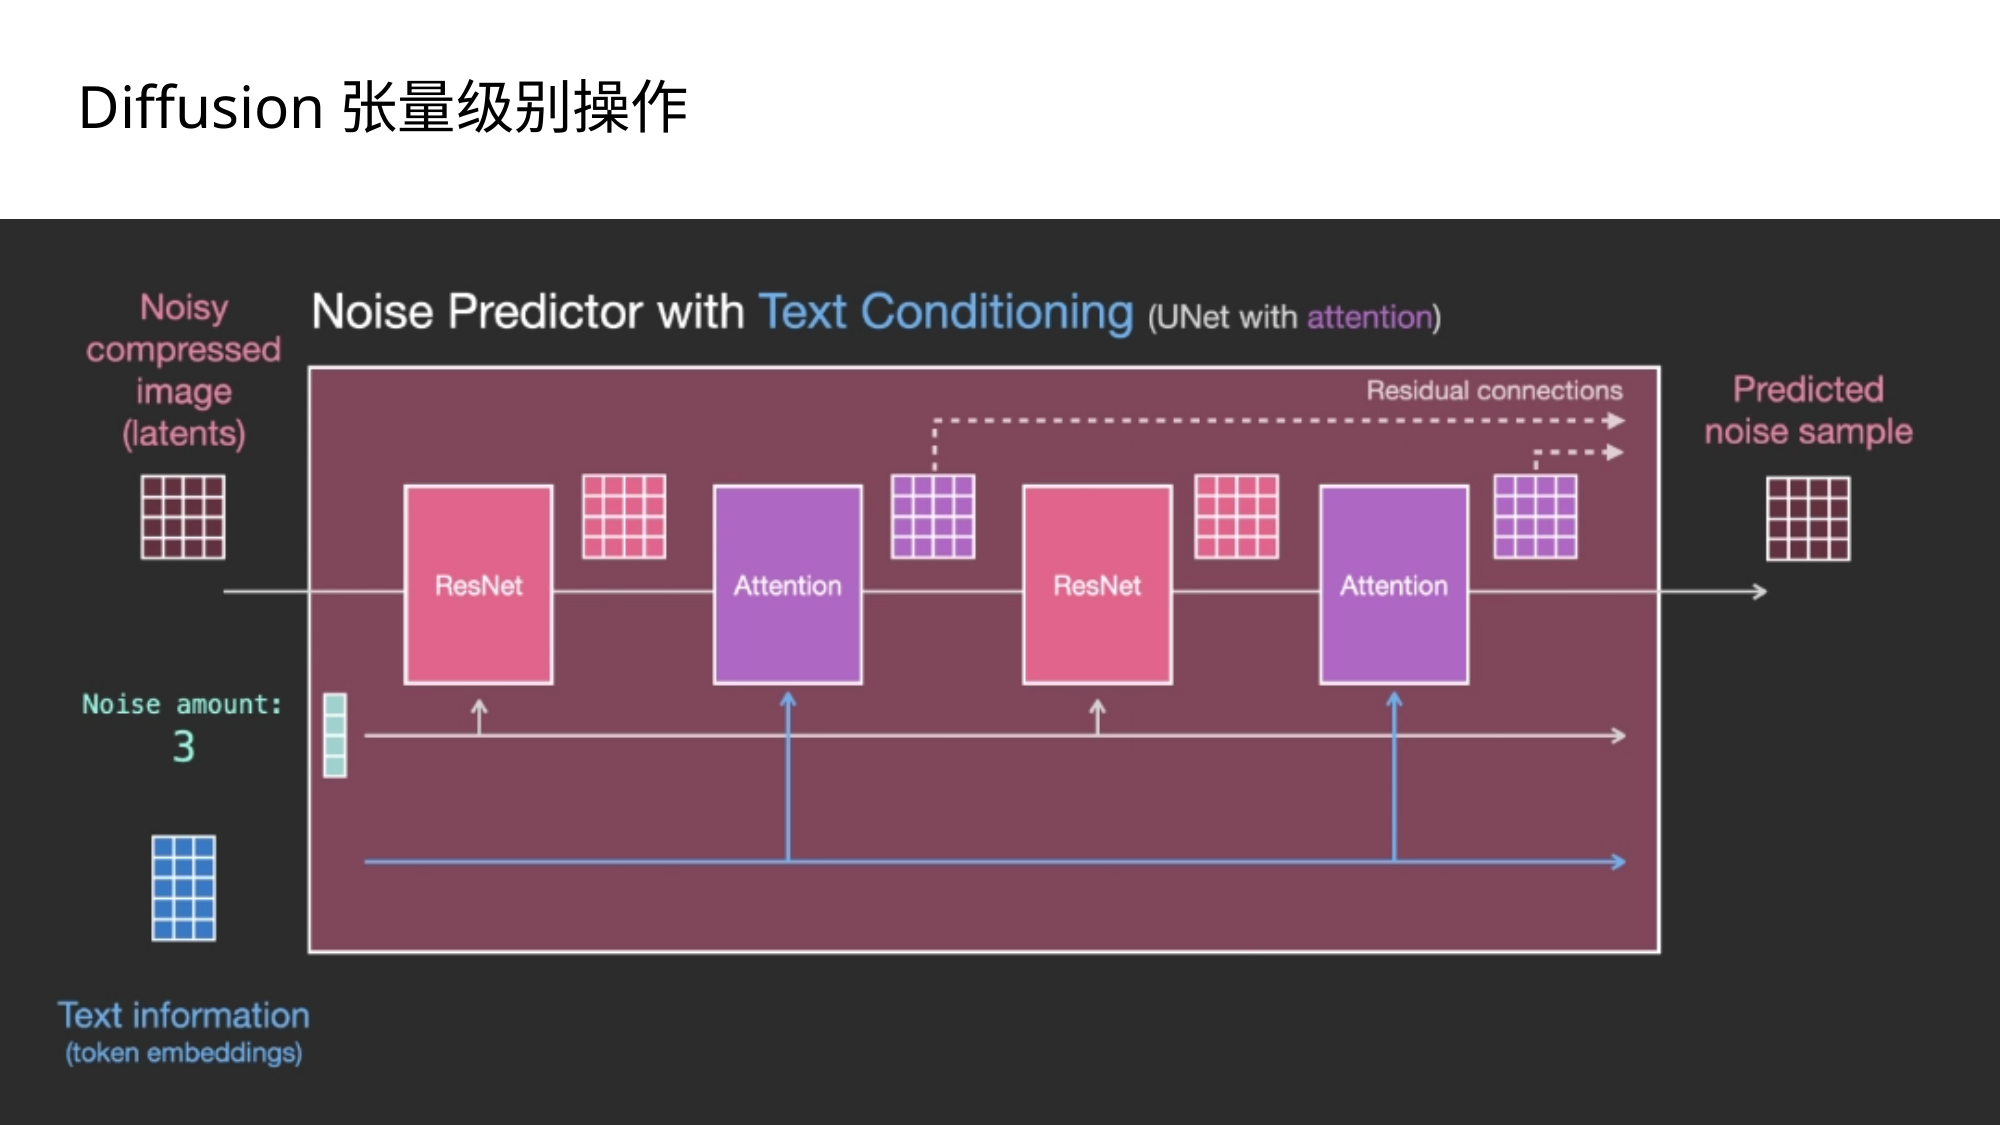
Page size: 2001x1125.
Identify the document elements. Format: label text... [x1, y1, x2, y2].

picture [0, 219, 2000, 1125]
text_box Diffusion张量级别操作 [63, 63, 704, 148]
